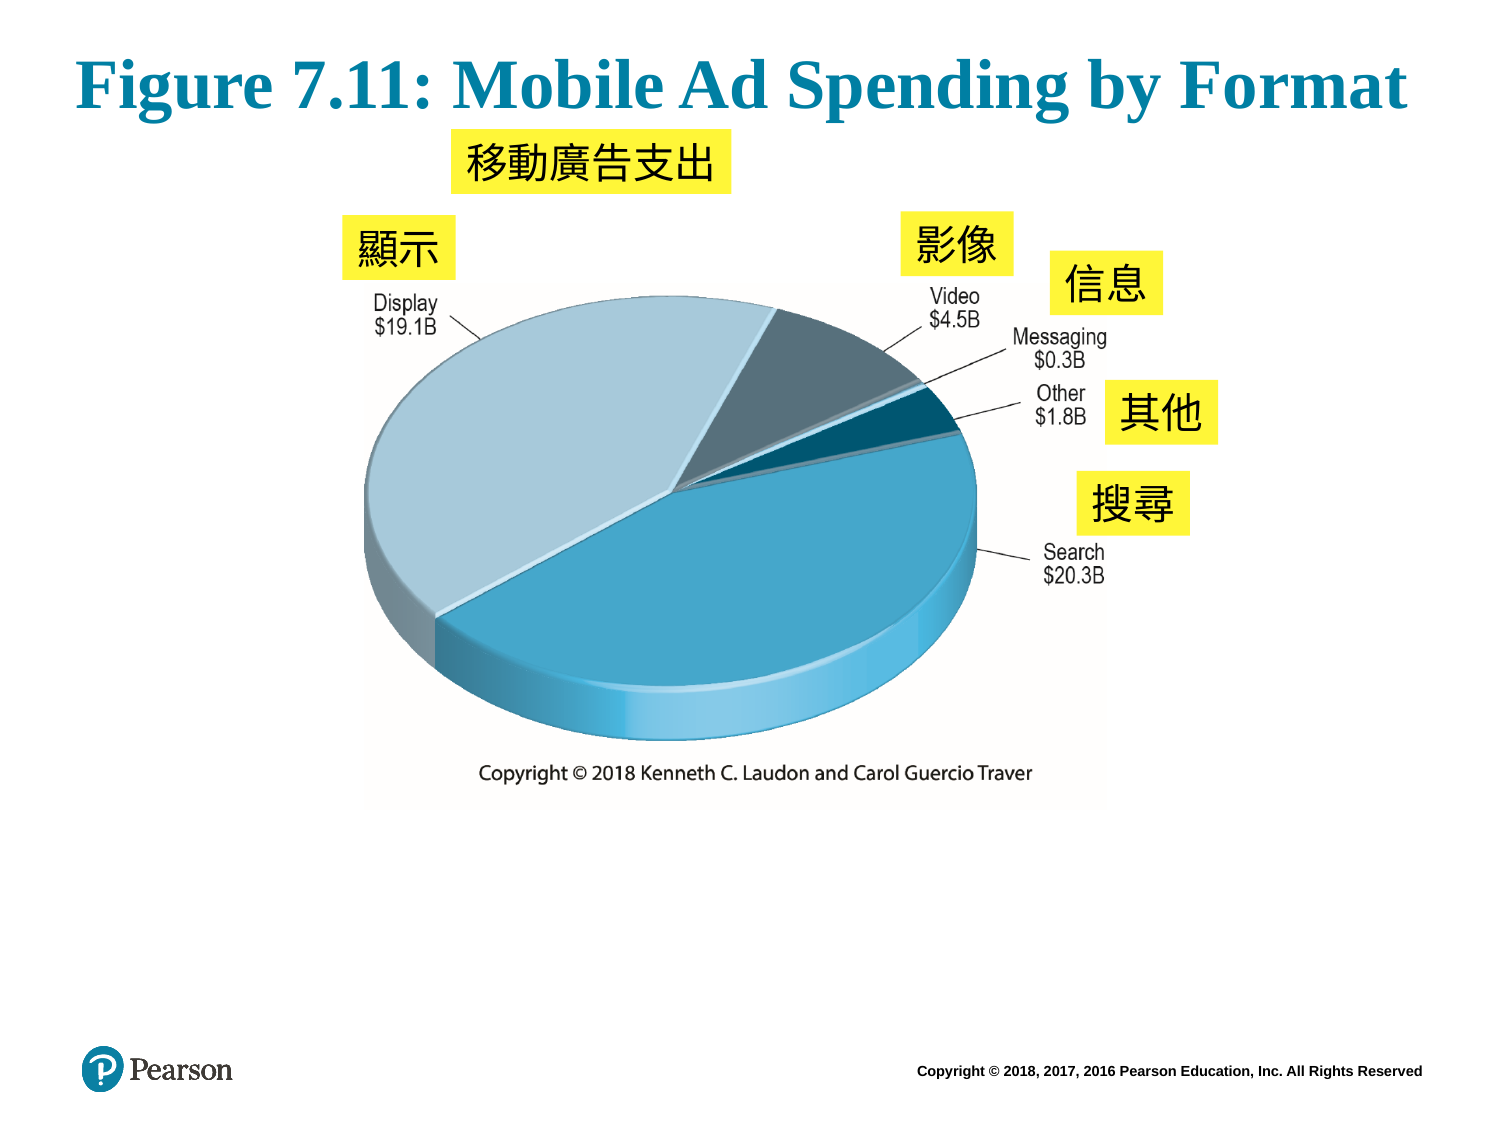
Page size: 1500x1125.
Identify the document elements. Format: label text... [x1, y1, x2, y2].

picture [364, 283, 1107, 810]
text_box 顯示 [342, 215, 456, 280]
title Figure 7.11: Mobile Ad Spending by Format [75, 37, 1425, 213]
text_box 移動廣告支出 [451, 129, 732, 194]
text_box 信息 [1049, 250, 1164, 316]
text_box 搜尋 [1111, 470, 1190, 536]
text_box 影像 [900, 211, 1014, 277]
text_box 其他 [1111, 379, 1219, 445]
